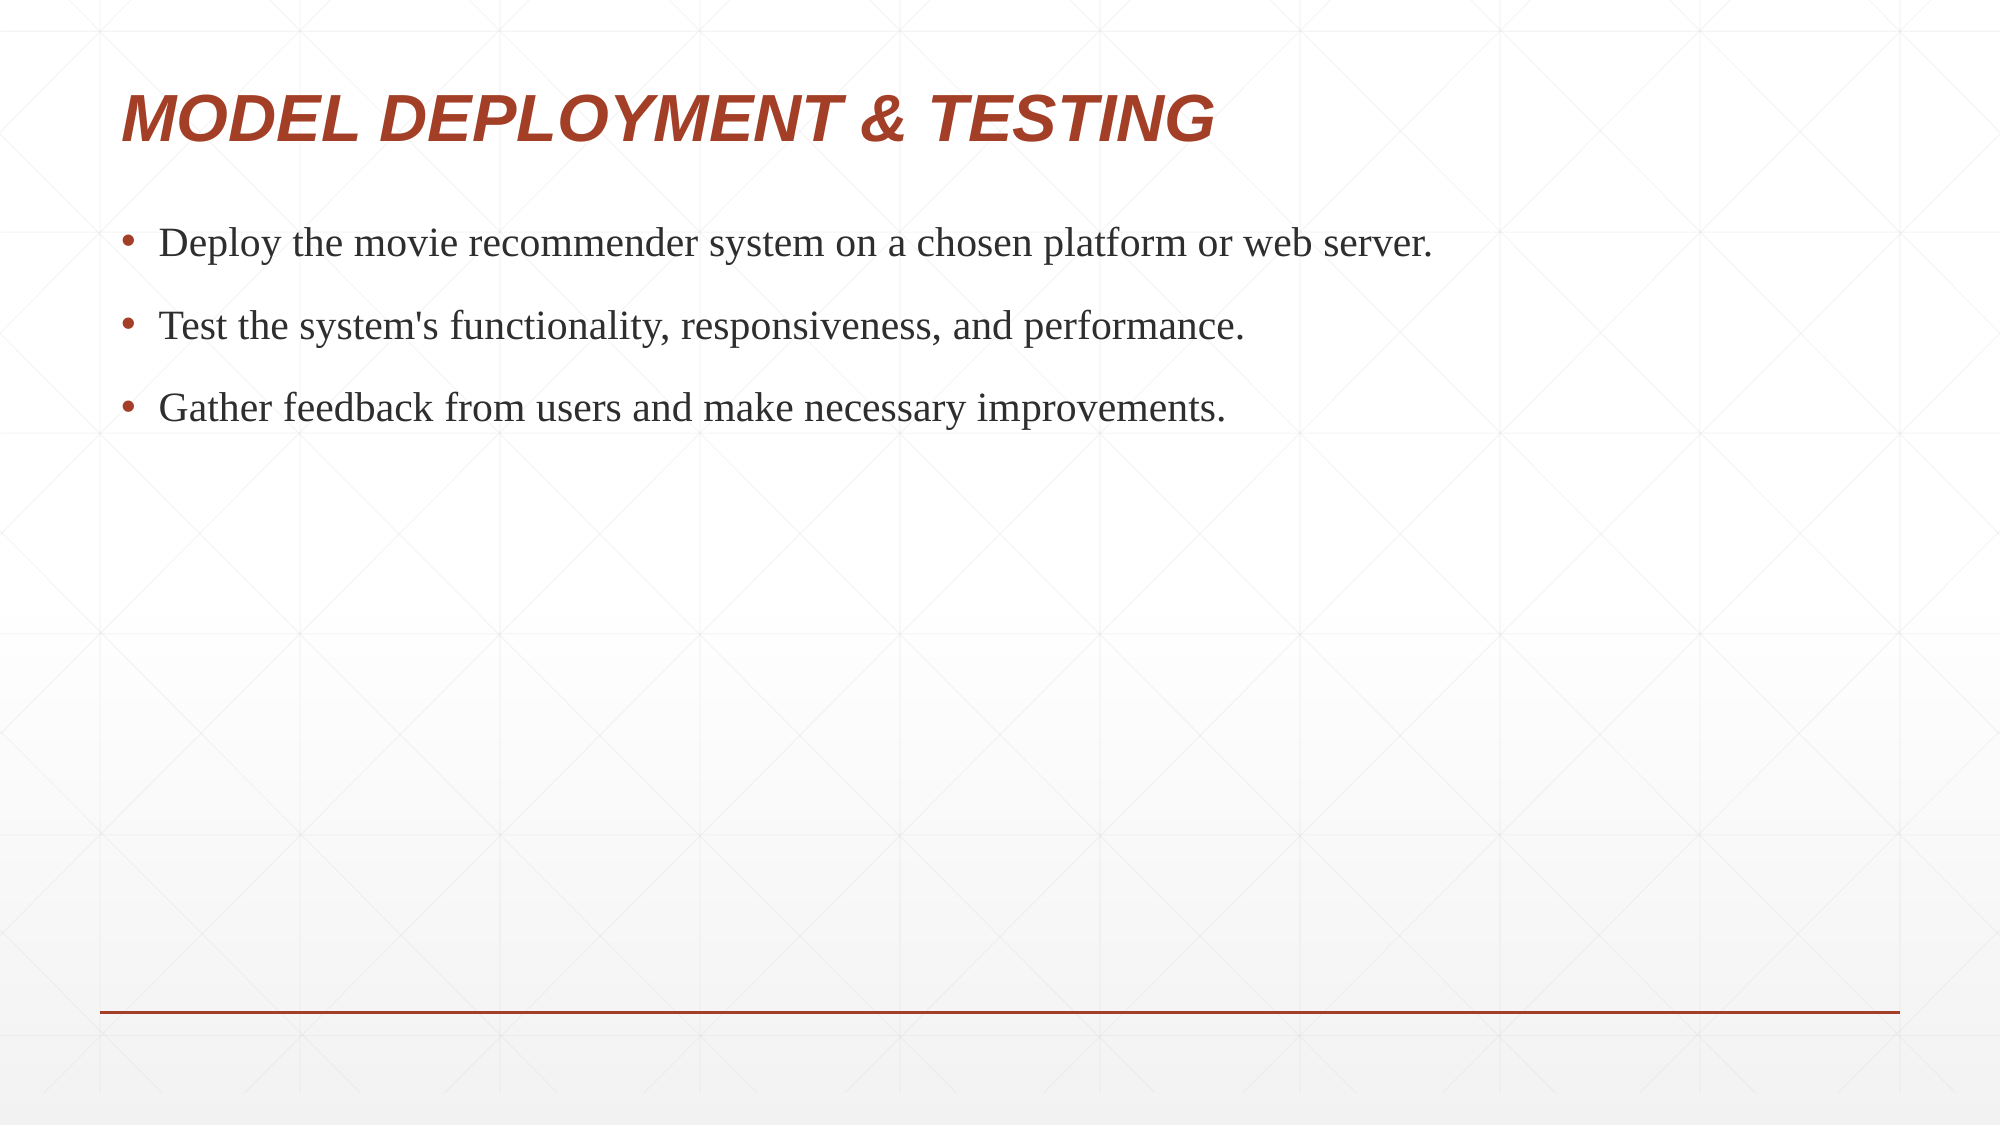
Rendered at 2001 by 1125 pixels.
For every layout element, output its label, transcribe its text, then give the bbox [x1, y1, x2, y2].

title MODEL DEPLOYMENT & TESTING [106, 55, 1682, 164]
list Deploy the movie recommender system on a chosen platform or web server. Test the system's functionality, responsiveness, and performance. Gather feedback from users and make necessary improvements. [106, 213, 1682, 838]
